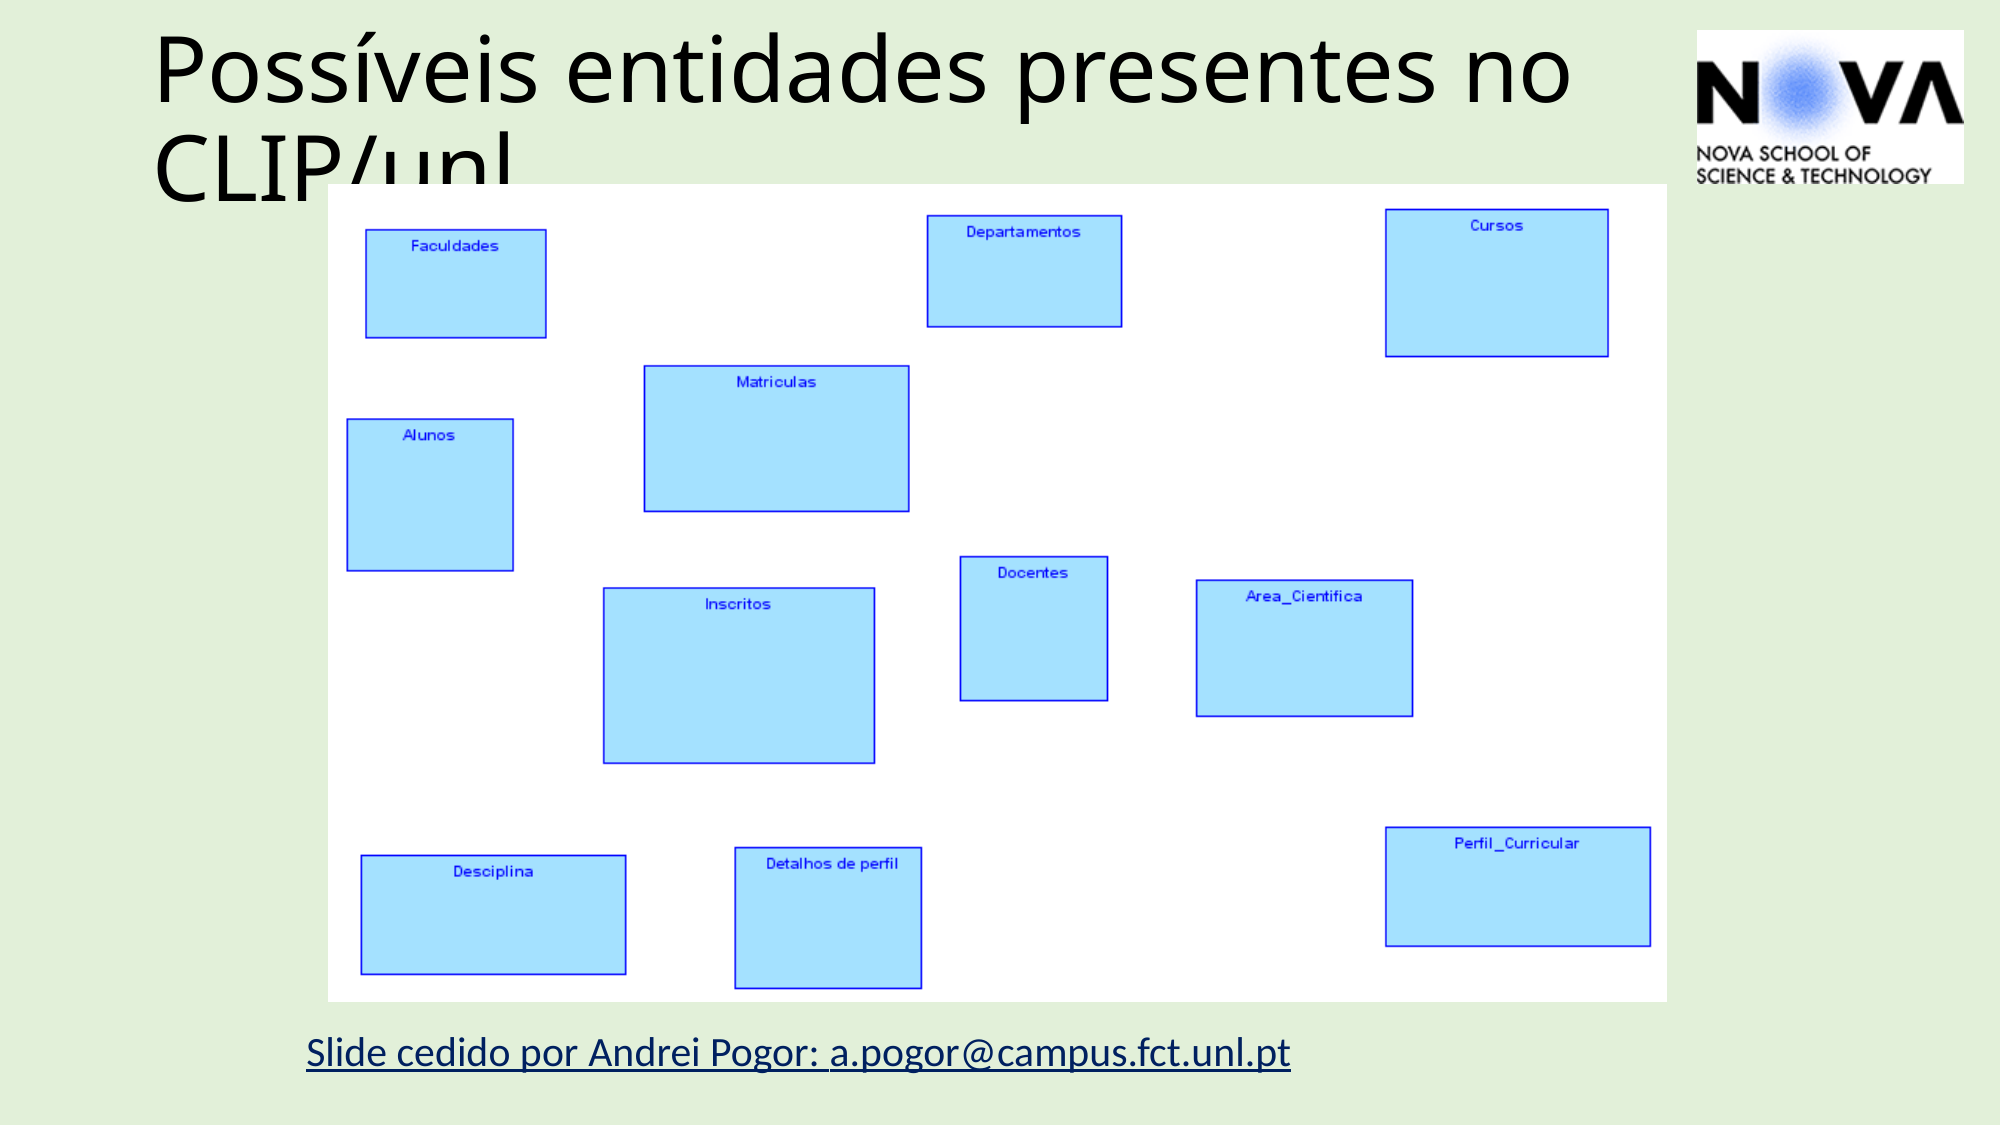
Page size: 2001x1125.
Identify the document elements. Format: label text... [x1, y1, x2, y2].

list Slide cedido por Andrei Pogor: a.pogor@campus.fct.unl.pt [291, 1023, 1642, 1099]
picture [1697, 30, 1964, 184]
title Possíveis entidades presentes no CLIP/unl [137, 59, 1863, 184]
picture [328, 184, 1667, 1002]
